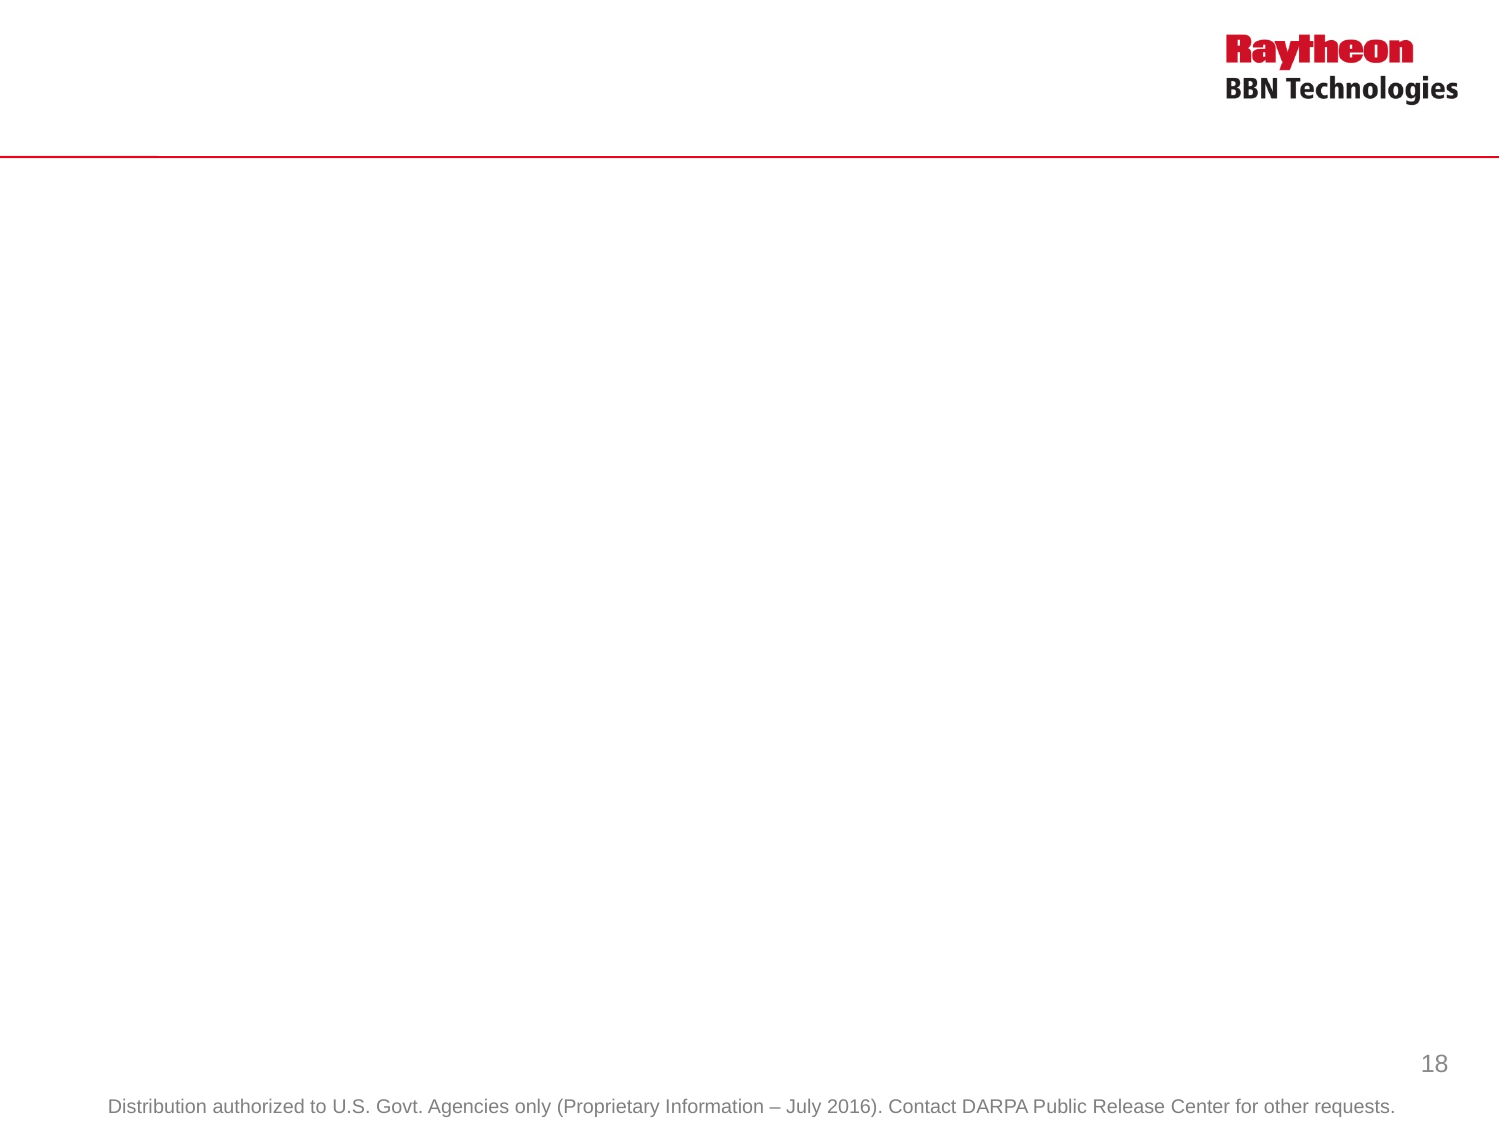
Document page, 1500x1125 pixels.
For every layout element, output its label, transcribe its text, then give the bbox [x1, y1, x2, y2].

slide_number 18 [1389, 1019, 1480, 1106]
picture [1222, 31, 1460, 108]
